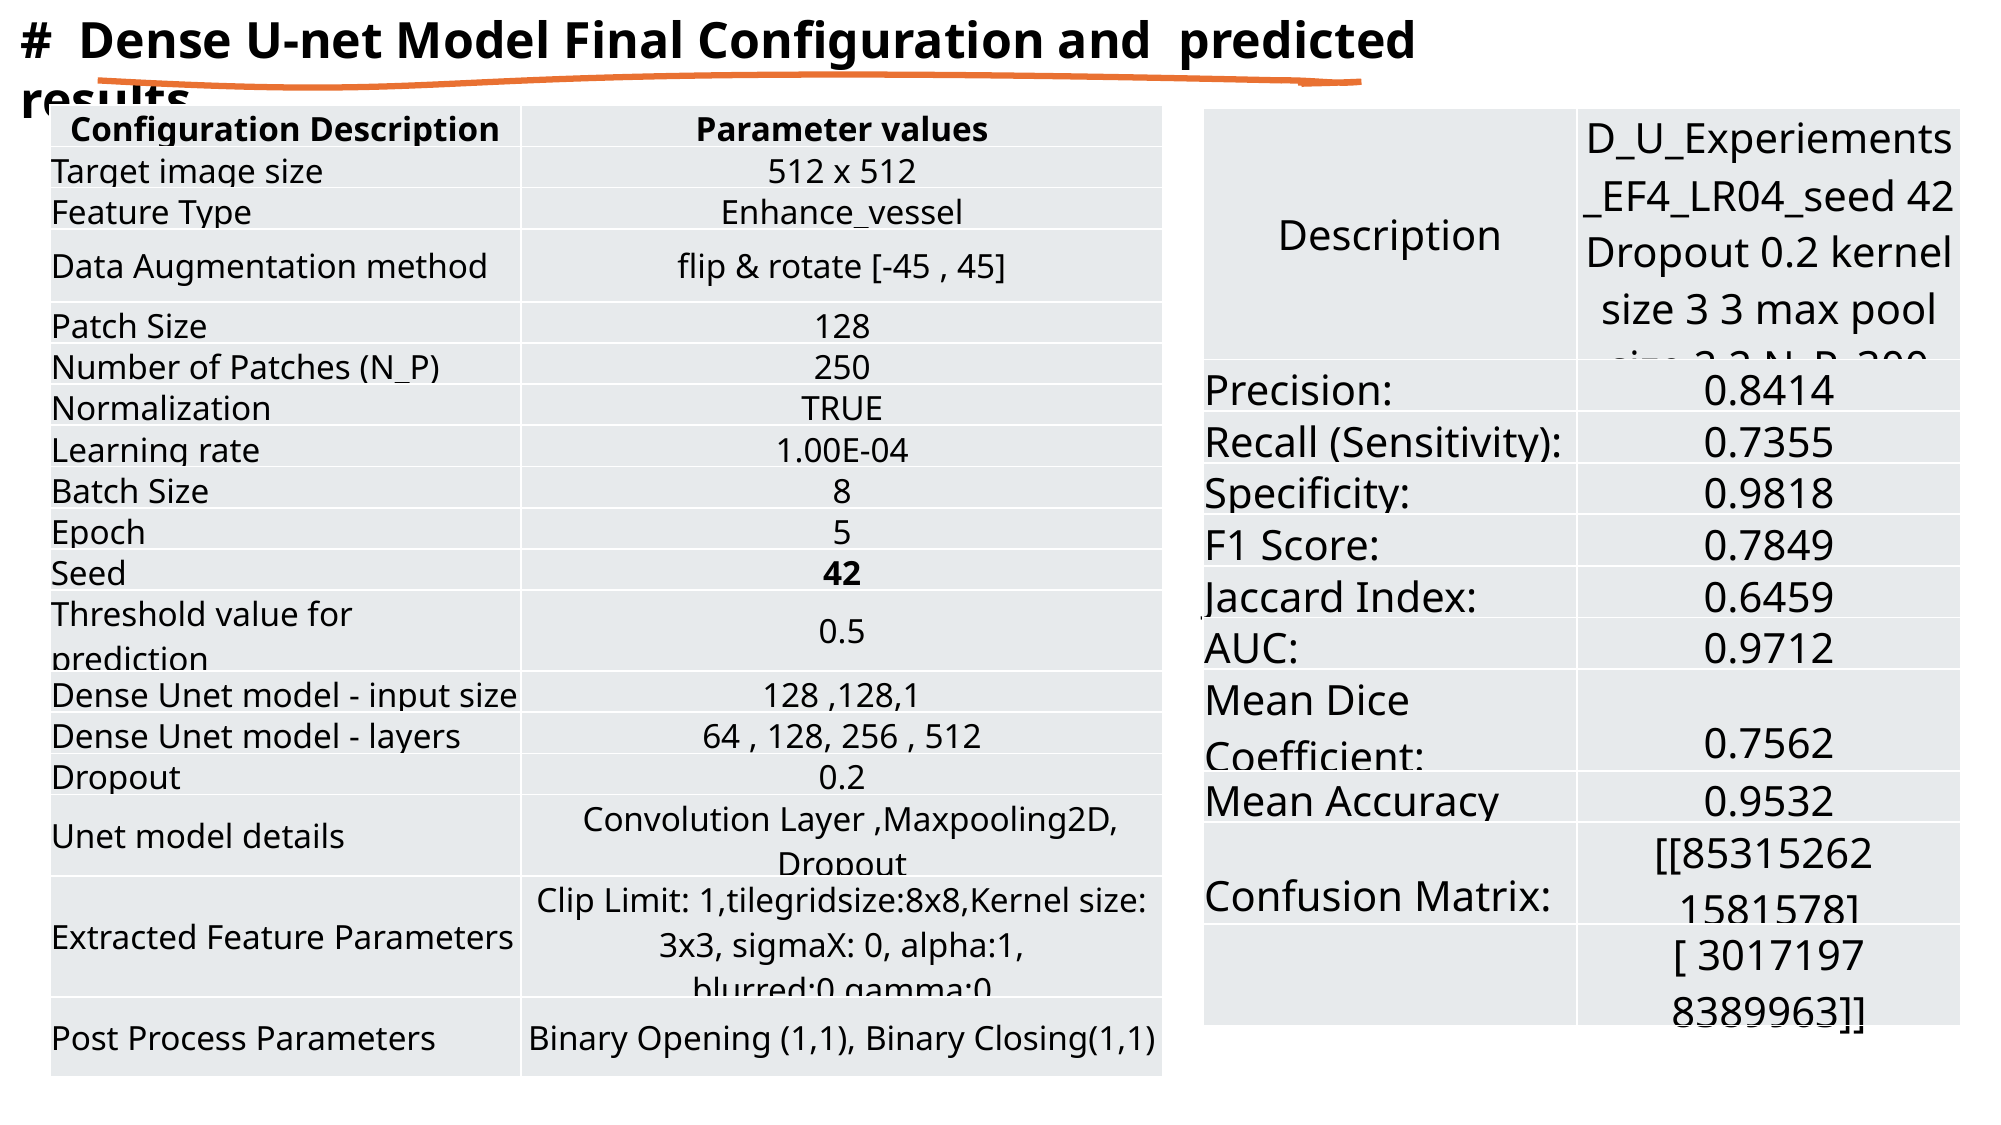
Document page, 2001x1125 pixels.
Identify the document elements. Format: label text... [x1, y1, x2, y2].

table_cell Recall (Sensitivity): [1204, 412, 1576, 462]
table_cell Seed [51, 550, 520, 589]
table_cell Target image size [51, 147, 520, 187]
table_cell Binary Opening (1,1), Binary Closing(1,1) [522, 998, 1162, 1076]
table_cell 0.7849 [1578, 515, 1960, 565]
table_cell Specificity: [1204, 464, 1576, 513]
table_cell Extracted Feature Parameters [51, 877, 520, 996]
table_cell Number of Patches (N_P) [51, 344, 520, 383]
table_cell 250 [522, 344, 1162, 383]
table_cell Precision: [1204, 360, 1576, 410]
table_cell flip & rotate [-45 , 45] [522, 230, 1162, 301]
table_cell Batch Size [51, 467, 520, 507]
table_cell TRUE [522, 385, 1162, 424]
table_cell Enhance_vessel [522, 188, 1162, 228]
table_cell 1.00E-04 [522, 426, 1162, 466]
table_header D_U_Experiements_EF4_LR04_seed 42 Dropout 0.2 kernel size 3 3 max pool size 2 2 N_P_300 [1578, 109, 1960, 359]
table_cell [1204, 925, 1576, 1025]
table_cell Jaccard Index: [1204, 567, 1576, 617]
table_cell 0.6459 [1578, 567, 1960, 617]
table_cell 42 [522, 550, 1162, 589]
table_cell 0.9532 [1578, 772, 1960, 821]
table_header Description [1204, 109, 1576, 359]
table_cell Normalization [51, 385, 520, 424]
table_cell Dense Unet model - layers [51, 713, 520, 753]
table_cell Feature Type [51, 188, 520, 228]
table_cell Convolution Layer ,Maxpooling2D, Dropout [522, 795, 1162, 875]
table_cell 128 [522, 303, 1162, 342]
table_cell Data Augmentation method [51, 230, 520, 301]
table_cell Post Process Parameters [51, 998, 520, 1076]
table_cell Dropout [51, 754, 520, 794]
table_cell Epoch [51, 509, 520, 548]
table_cell 0.8414 [1578, 360, 1960, 410]
text_box [97, 73, 1362, 89]
table_cell Mean Dice Coefficient: [1204, 670, 1576, 770]
table_cell Mean Accuracy [1204, 772, 1576, 821]
table_cell Threshold value for prediction [51, 591, 520, 670]
table_cell 0.7355 [1578, 412, 1960, 462]
table_cell 512 x 512 [522, 147, 1162, 187]
table_cell Confusion Matrix: [1204, 823, 1576, 923]
table_cell 0.9712 [1578, 618, 1960, 668]
table_cell 0.5 [522, 591, 1162, 670]
table_cell Patch Size [51, 303, 520, 342]
table_cell Dense Unet model - input size [51, 672, 520, 711]
table_cell F1 Score: [1204, 515, 1576, 565]
table_cell 5 [522, 509, 1162, 548]
table_cell 0.7562 [1578, 670, 1960, 770]
table_header Configuration Description [51, 106, 520, 146]
table_cell 128 ,128,1 [522, 672, 1162, 711]
table_cell 0.2 [522, 754, 1162, 794]
table_cell AUC: [1204, 618, 1576, 668]
table_cell [ 3017197 8389963]] [1578, 925, 1960, 1025]
table_cell [[85315262 1581578] [1578, 823, 1960, 923]
table_cell Unet model details [51, 795, 520, 875]
table_cell Learning rate [51, 426, 520, 466]
text_box # Dense U-net Model Final Configuration and predicted results [5, 1, 1478, 137]
table_cell Clip Limit: 1,tilegridsize:8x8,Kernel size: 3x3, sigmaX: 0, alpha:1, blurred:0,gamma:0 [522, 877, 1162, 996]
table_cell 64 , 128, 256 , 512 [522, 713, 1162, 753]
table_cell 0.9818 [1578, 464, 1960, 513]
table_header Parameter values [522, 106, 1162, 146]
table_cell 8 [522, 467, 1162, 507]
